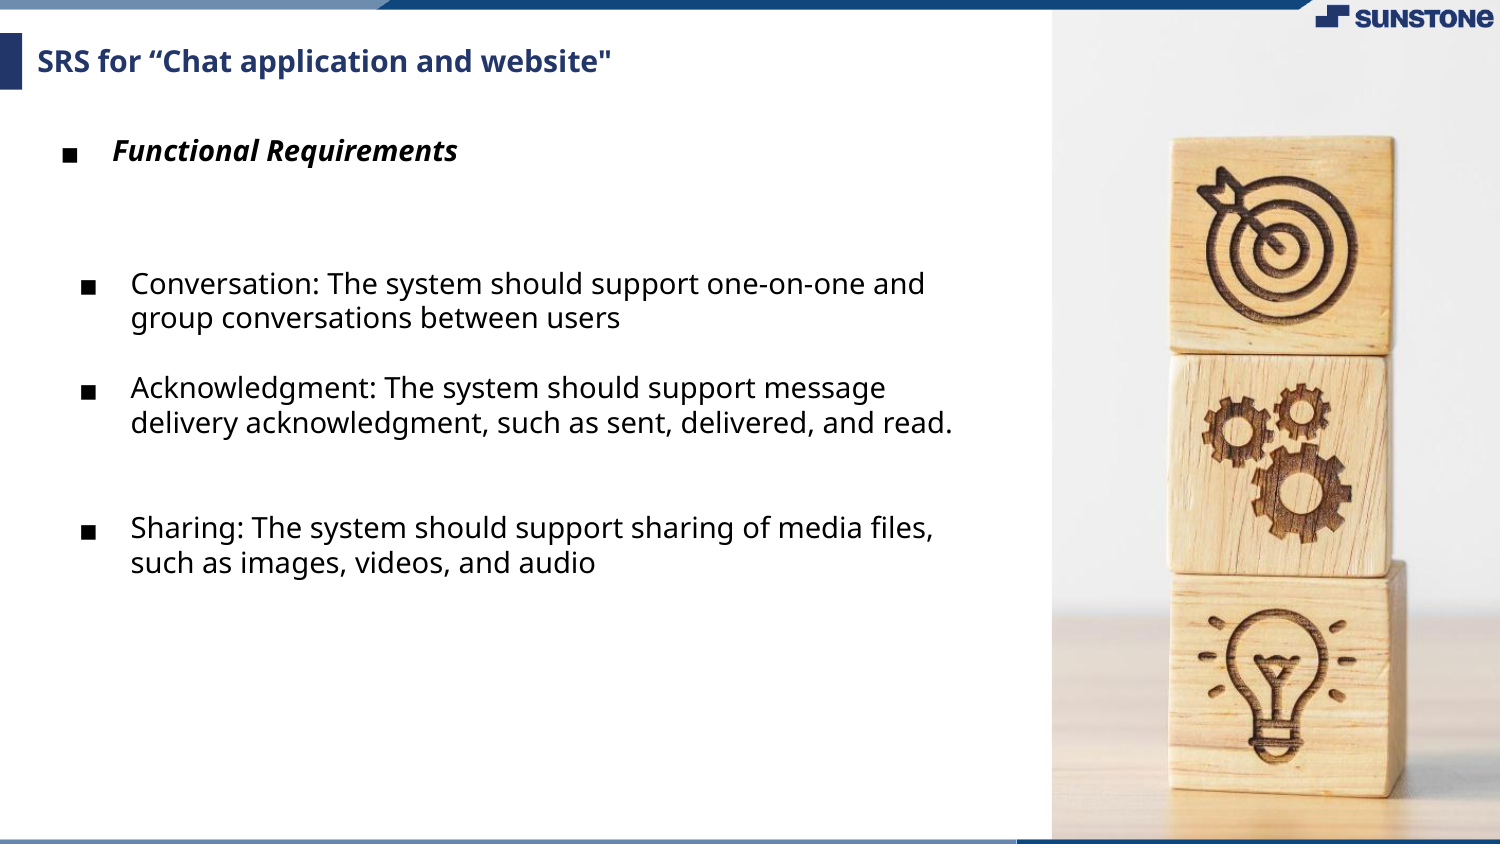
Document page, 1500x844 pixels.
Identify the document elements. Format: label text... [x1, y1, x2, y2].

list Functional Requirements [22, 124, 750, 181]
title SRS for “Chat application and website" [22, 33, 1316, 90]
list Conversation: The system should support one-on-one and group conversations between users Acknowledgment: The system should support message delivery acknowledgment, such as sent, delivered, and read. Sharing: The system should support sharing of media files, such as images, videos, and audio [40, 257, 1014, 753]
picture [0, 0, 1500, 844]
